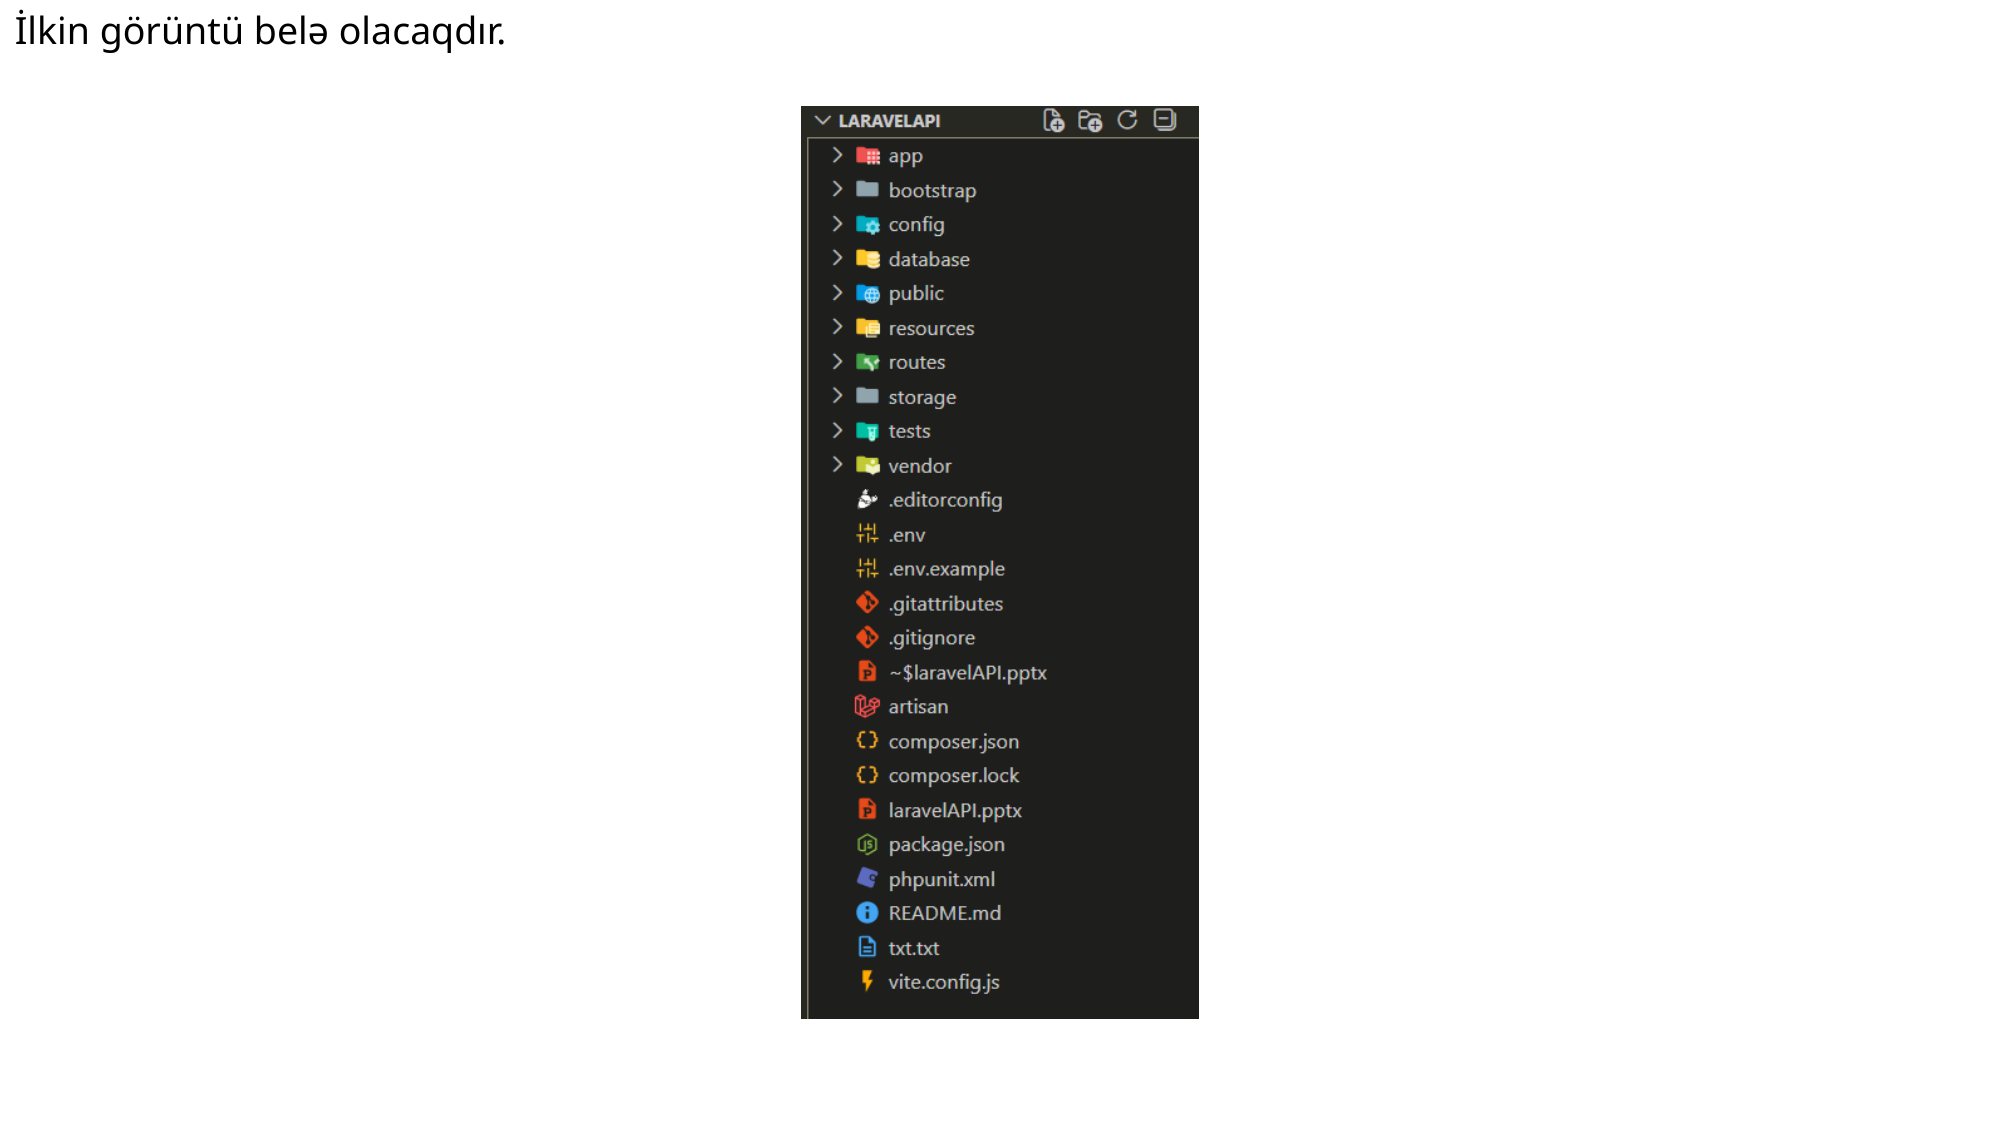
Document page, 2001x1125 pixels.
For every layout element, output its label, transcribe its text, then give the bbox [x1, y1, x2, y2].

picture [801, 106, 1199, 1019]
text_box İlkin görüntü belə olacaqdır. [0, 0, 2000, 60]
